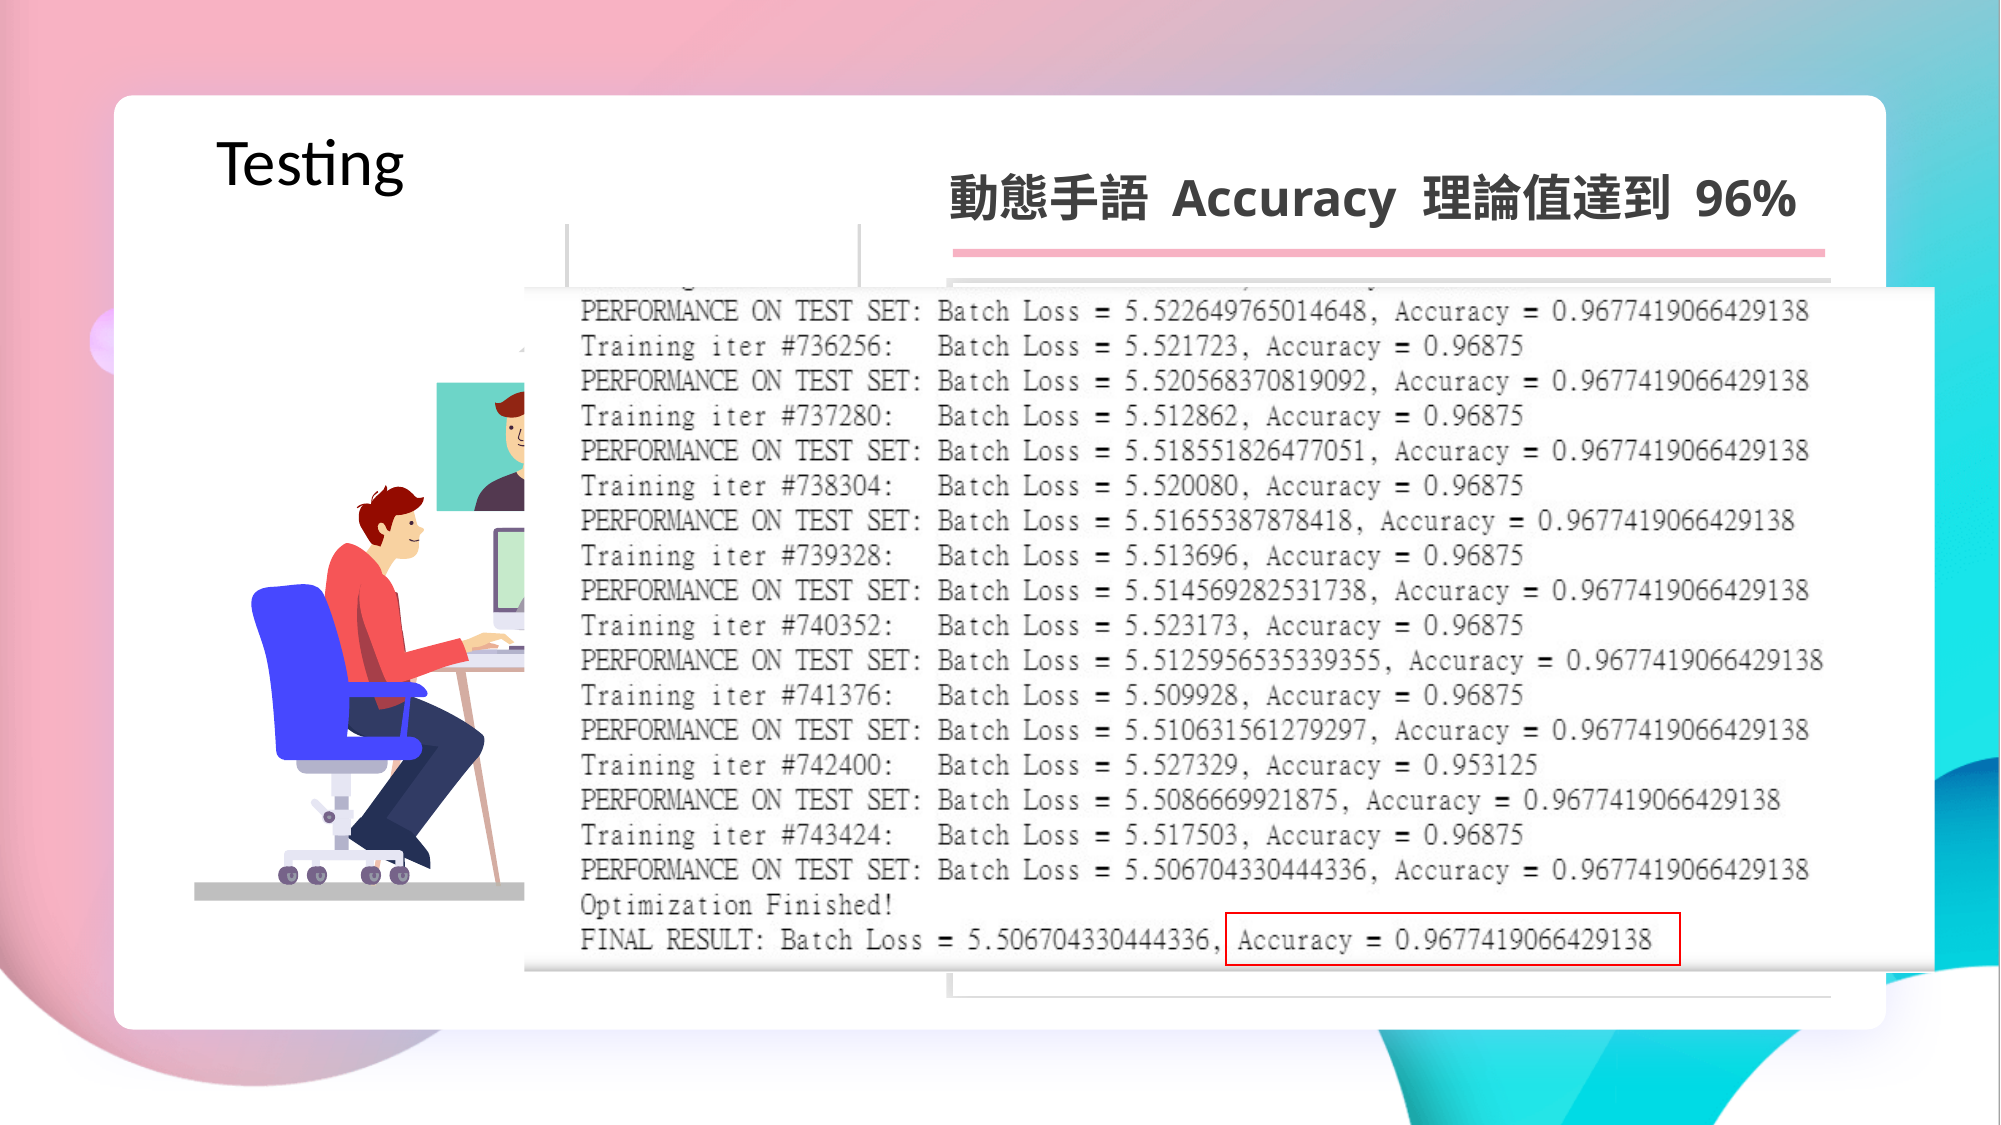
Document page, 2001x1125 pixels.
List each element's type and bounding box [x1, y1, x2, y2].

text_box [194, 224, 950, 901]
picture [0, 0, 2000, 1125]
